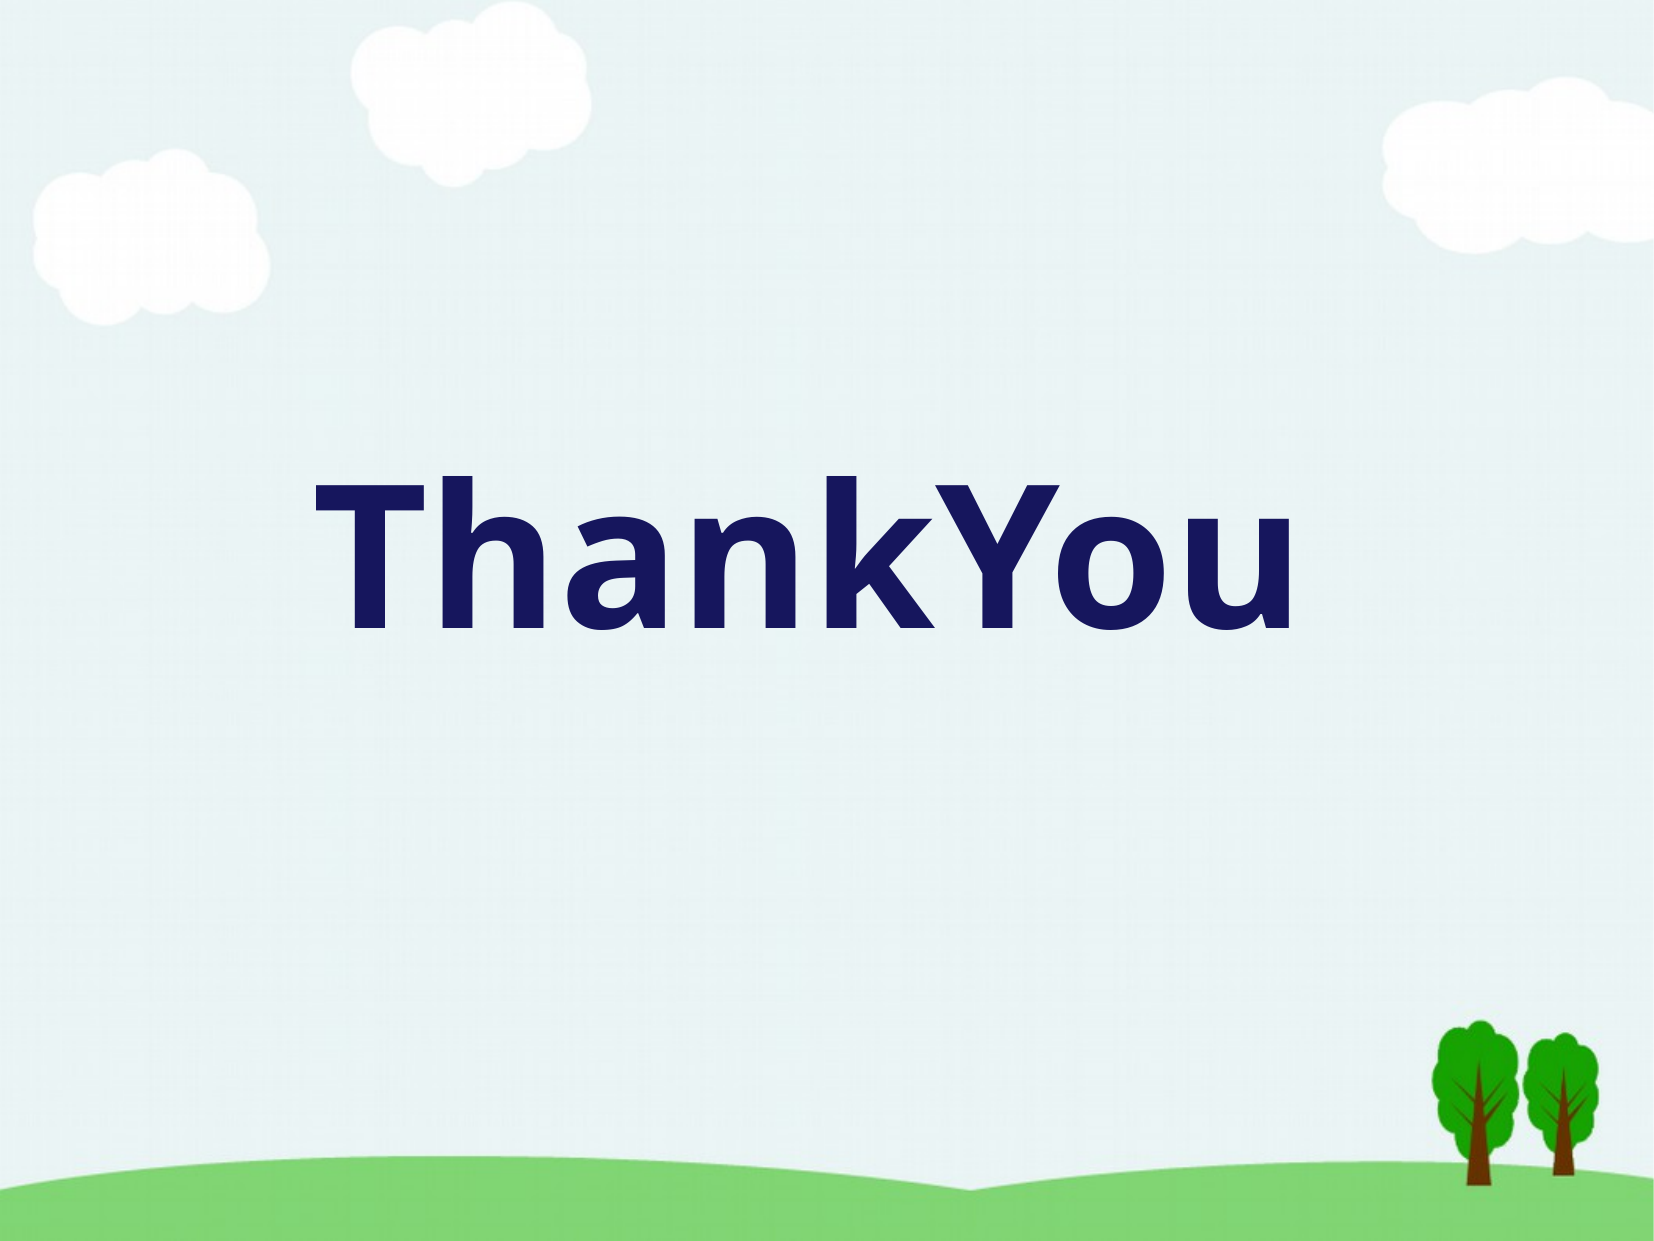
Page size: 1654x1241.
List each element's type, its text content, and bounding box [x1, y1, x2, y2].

picture [0, 0, 1654, 1241]
text_box ThankYou [297, 442, 1321, 681]
